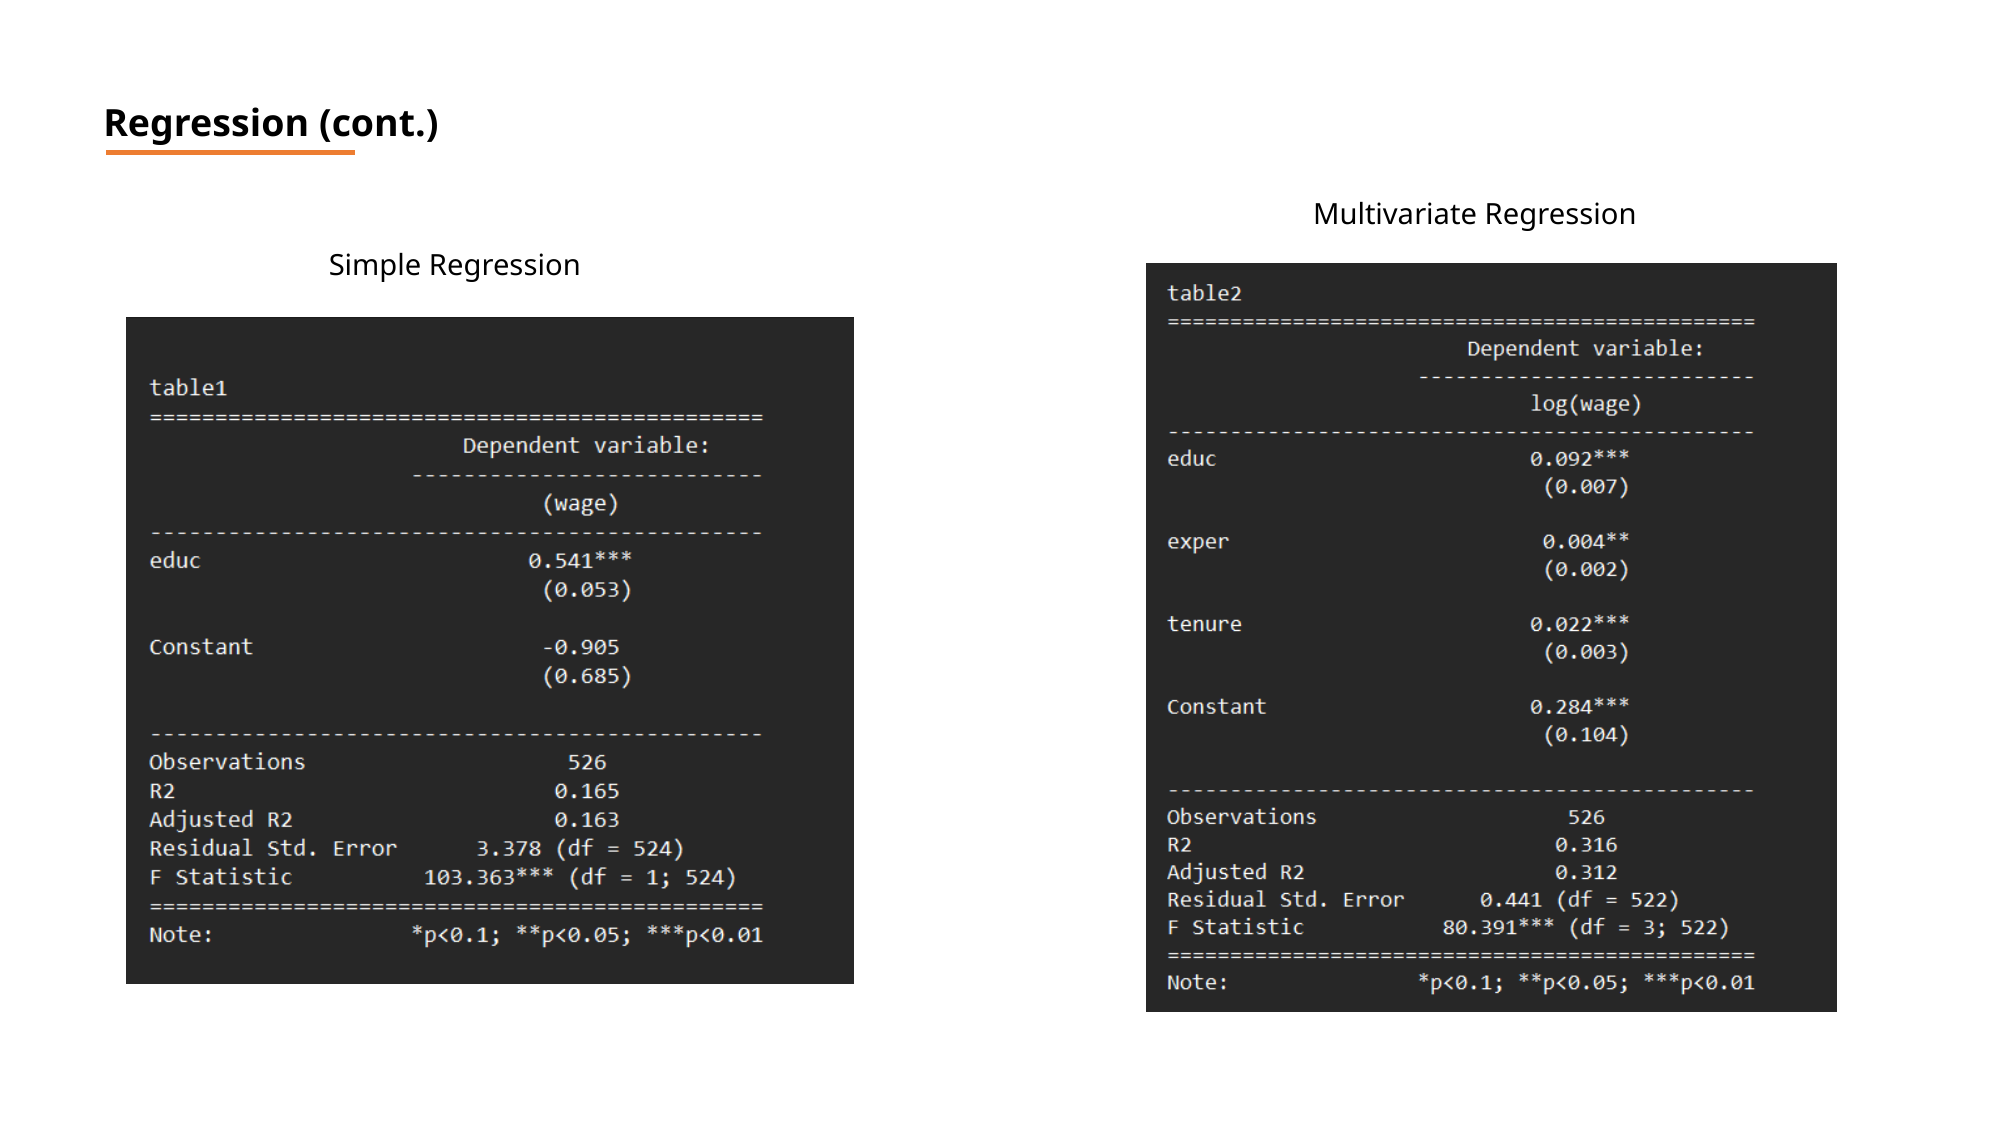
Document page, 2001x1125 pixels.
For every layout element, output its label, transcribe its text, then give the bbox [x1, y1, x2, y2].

text_box Multivariate Regression [1216, 188, 1733, 238]
text_box Simple Regression [196, 238, 713, 289]
text_box Regression (cont.) [88, 91, 1252, 152]
picture [1146, 263, 1837, 1012]
picture [125, 317, 854, 984]
